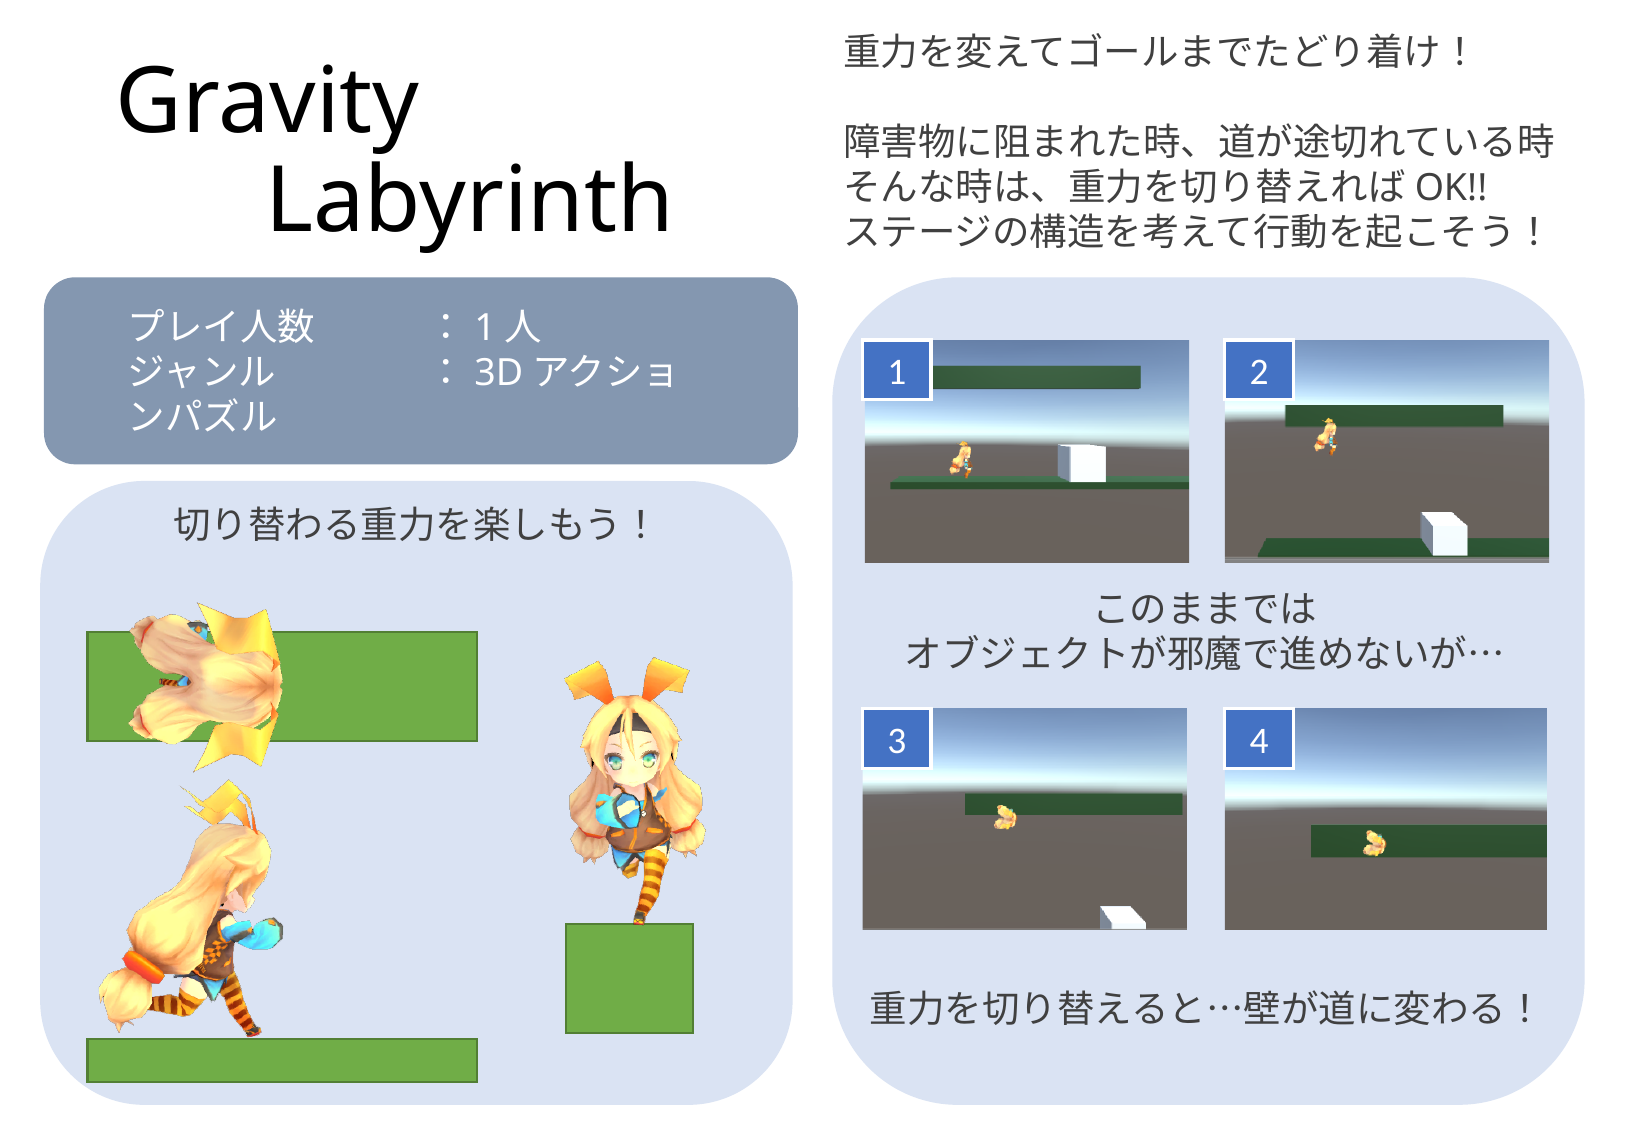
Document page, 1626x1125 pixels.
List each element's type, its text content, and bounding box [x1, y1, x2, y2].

text_box [86, 1038, 478, 1083]
text_box [86, 631, 119, 742]
text_box 重力を変えてゴールまでたどり着け！ 障害物に阻まれた時、道が途切れている時 そんな時は、重力を切り替えればOK!! ステージの構造を考えて行動を起こそう！ [828, 20, 1585, 260]
text_box このままでは オブジェクトが邪魔で進めないが… [842, 578, 1567, 683]
picture [24, 594, 387, 1080]
text_box [39, 479, 794, 1106]
text_box [292, 631, 478, 742]
text_box 重力を切り替えると…壁が道に変わる！ [844, 977, 1570, 1038]
text_box プレイ人数 ：1人 ジャンル ：3Dアクションパズル [113, 296, 729, 446]
text_box [42, 276, 800, 466]
text_box 切り替わる重力を楽しもう！ [156, 493, 677, 554]
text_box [862, 707, 1547, 930]
text_box 1 [861, 338, 933, 401]
text_box [565, 933, 694, 1034]
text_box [864, 340, 1550, 563]
text_box Gravity Labyrinth [100, 43, 710, 261]
picture [533, 647, 726, 933]
text_box [831, 276, 1586, 1106]
